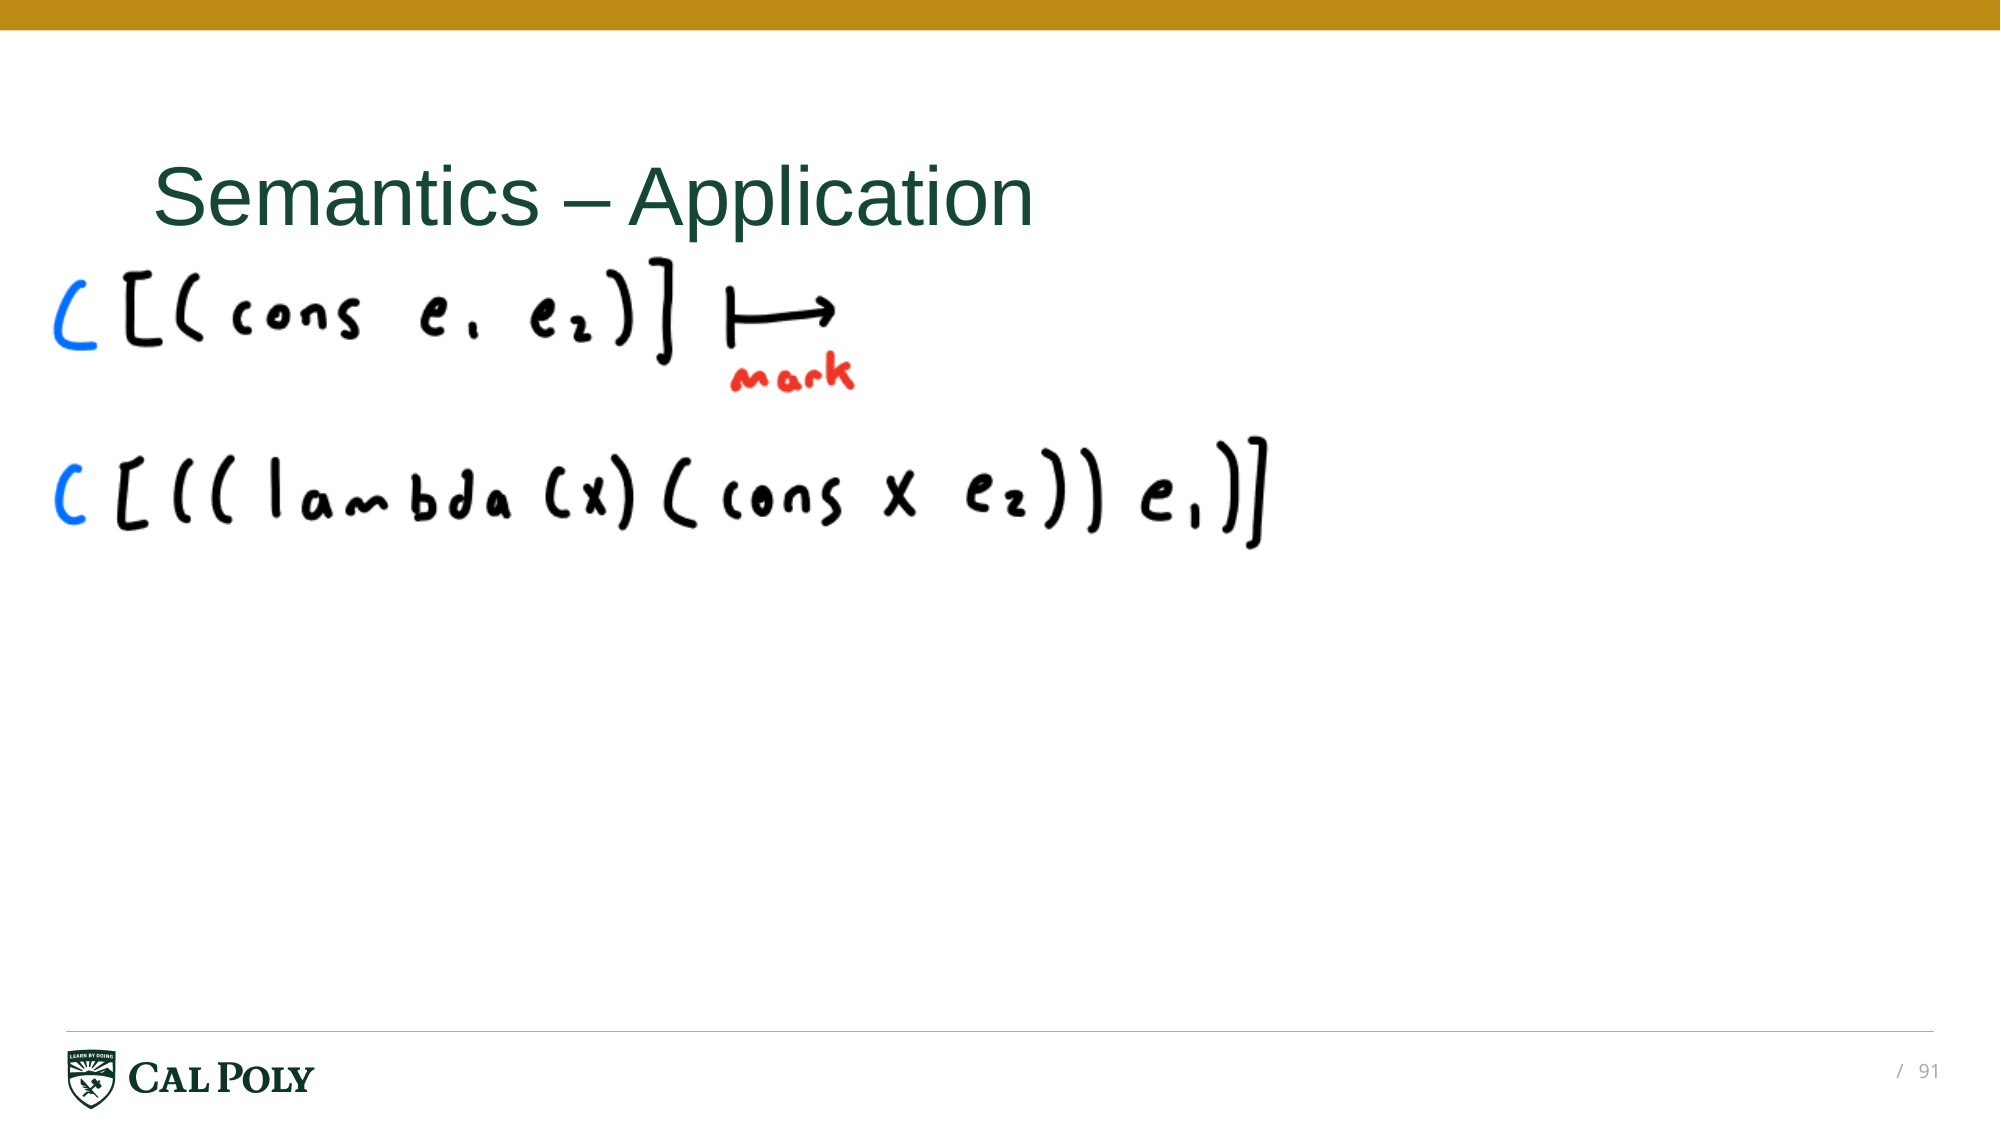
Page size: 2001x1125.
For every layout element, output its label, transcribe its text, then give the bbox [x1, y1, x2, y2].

picture [43, 1025, 338, 1125]
slide_number / 91 [1866, 1041, 1956, 1102]
title Semantics – Application [137, 147, 1888, 250]
picture [44, 249, 1309, 575]
